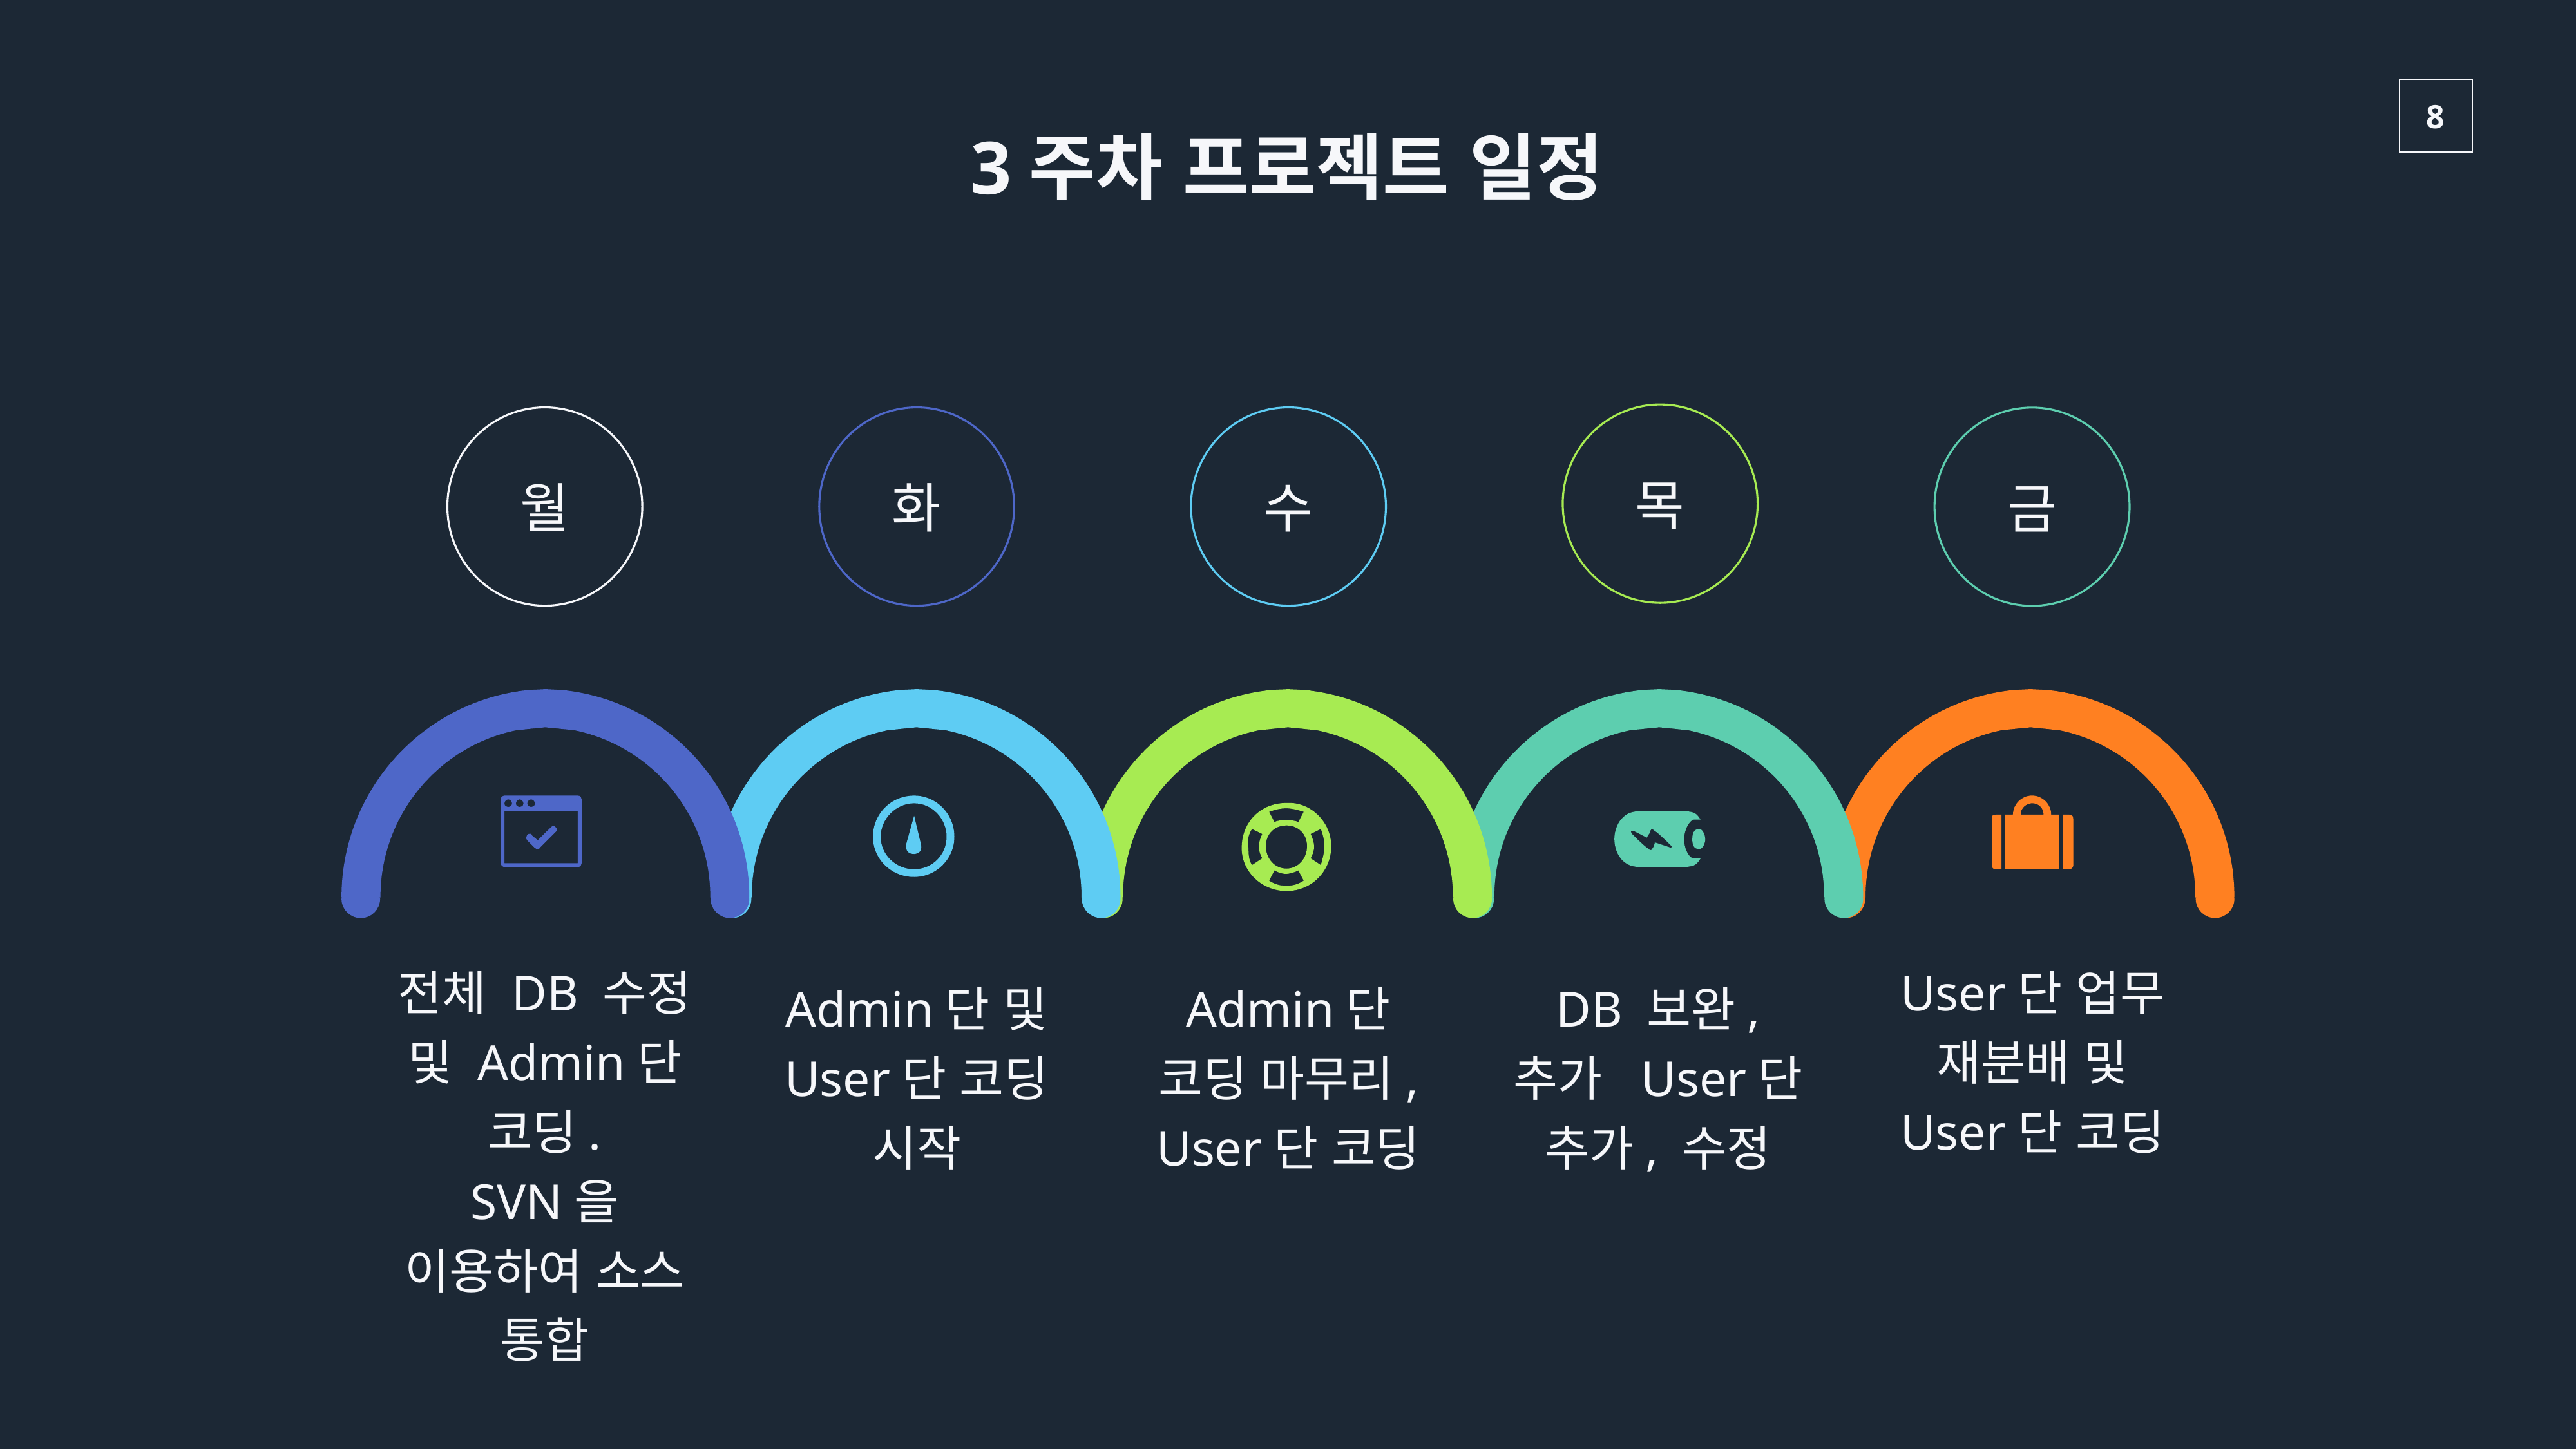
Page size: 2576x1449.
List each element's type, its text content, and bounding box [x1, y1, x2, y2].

text_box 월 [446, 407, 643, 607]
text_box 목 [1562, 404, 1759, 603]
text_box [873, 795, 955, 877]
text_box [501, 795, 582, 867]
text_box 화 [819, 407, 1015, 607]
text_box [1102, 688, 1493, 919]
text_box 금 [1934, 407, 2130, 607]
text_box [2063, 814, 2074, 869]
text_box [1992, 814, 2002, 869]
text_box [1614, 811, 1701, 867]
text_box [341, 688, 750, 919]
text_box [1692, 829, 1706, 849]
text_box User단 업무 재분배 및 User단 코딩 [1872, 945, 2193, 1164]
text_box 전체 DB 수정 및 Admin단 코딩. SVN을 이용하여 소스 통합 [384, 945, 705, 1373]
text_box [1845, 688, 2235, 919]
text_box [731, 688, 1121, 919]
text_box 수 [1190, 407, 1387, 607]
text_box [1474, 688, 1864, 919]
text_box [1241, 802, 1331, 891]
text_box DB 보완, 추가 User단 추가, 수정 [1497, 961, 1819, 1180]
text_box Admin단 코딩 마무리, User단 코딩 [1127, 961, 1449, 1180]
text_box Admin단 및 User단 코딩 시작 [756, 961, 1078, 1180]
text_box 3주차 프로젝트 일정 [944, 108, 1630, 222]
text_box [2005, 795, 2059, 869]
